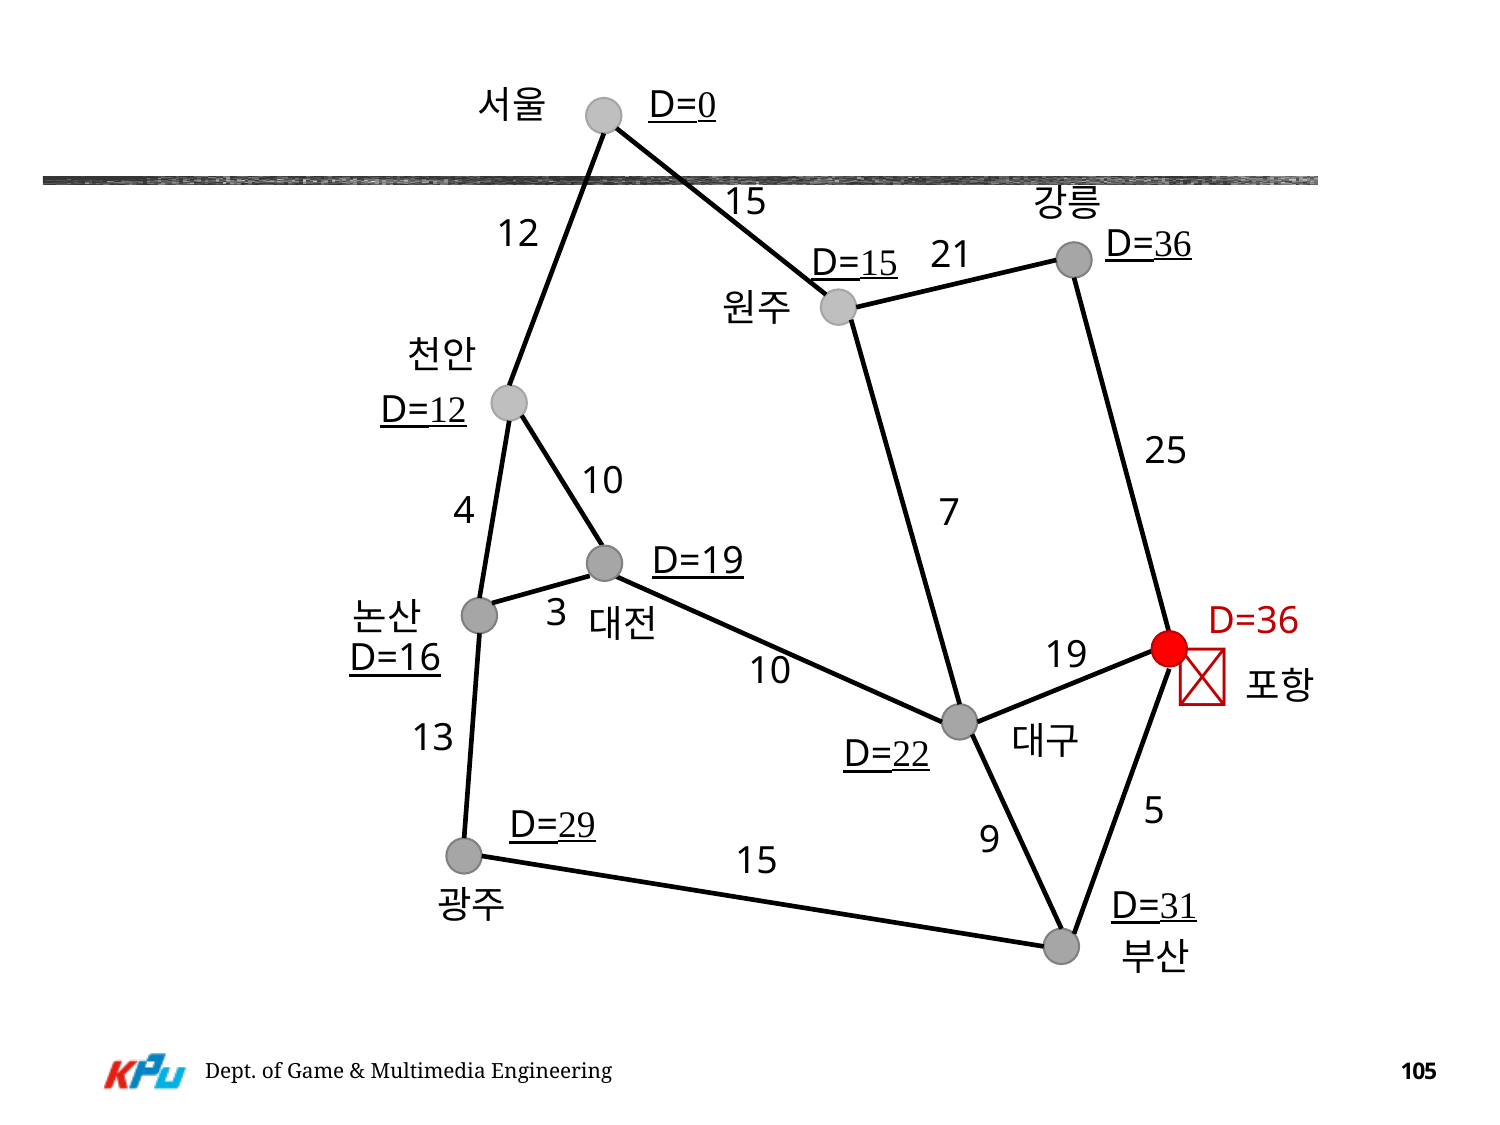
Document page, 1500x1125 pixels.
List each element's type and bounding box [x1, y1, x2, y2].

text_box [283, 72, 1429, 986]
footer [190, 1042, 879, 1103]
picture [92, 1030, 191, 1120]
text_box [458, 73, 577, 134]
slide_number [1379, 1042, 1459, 1103]
